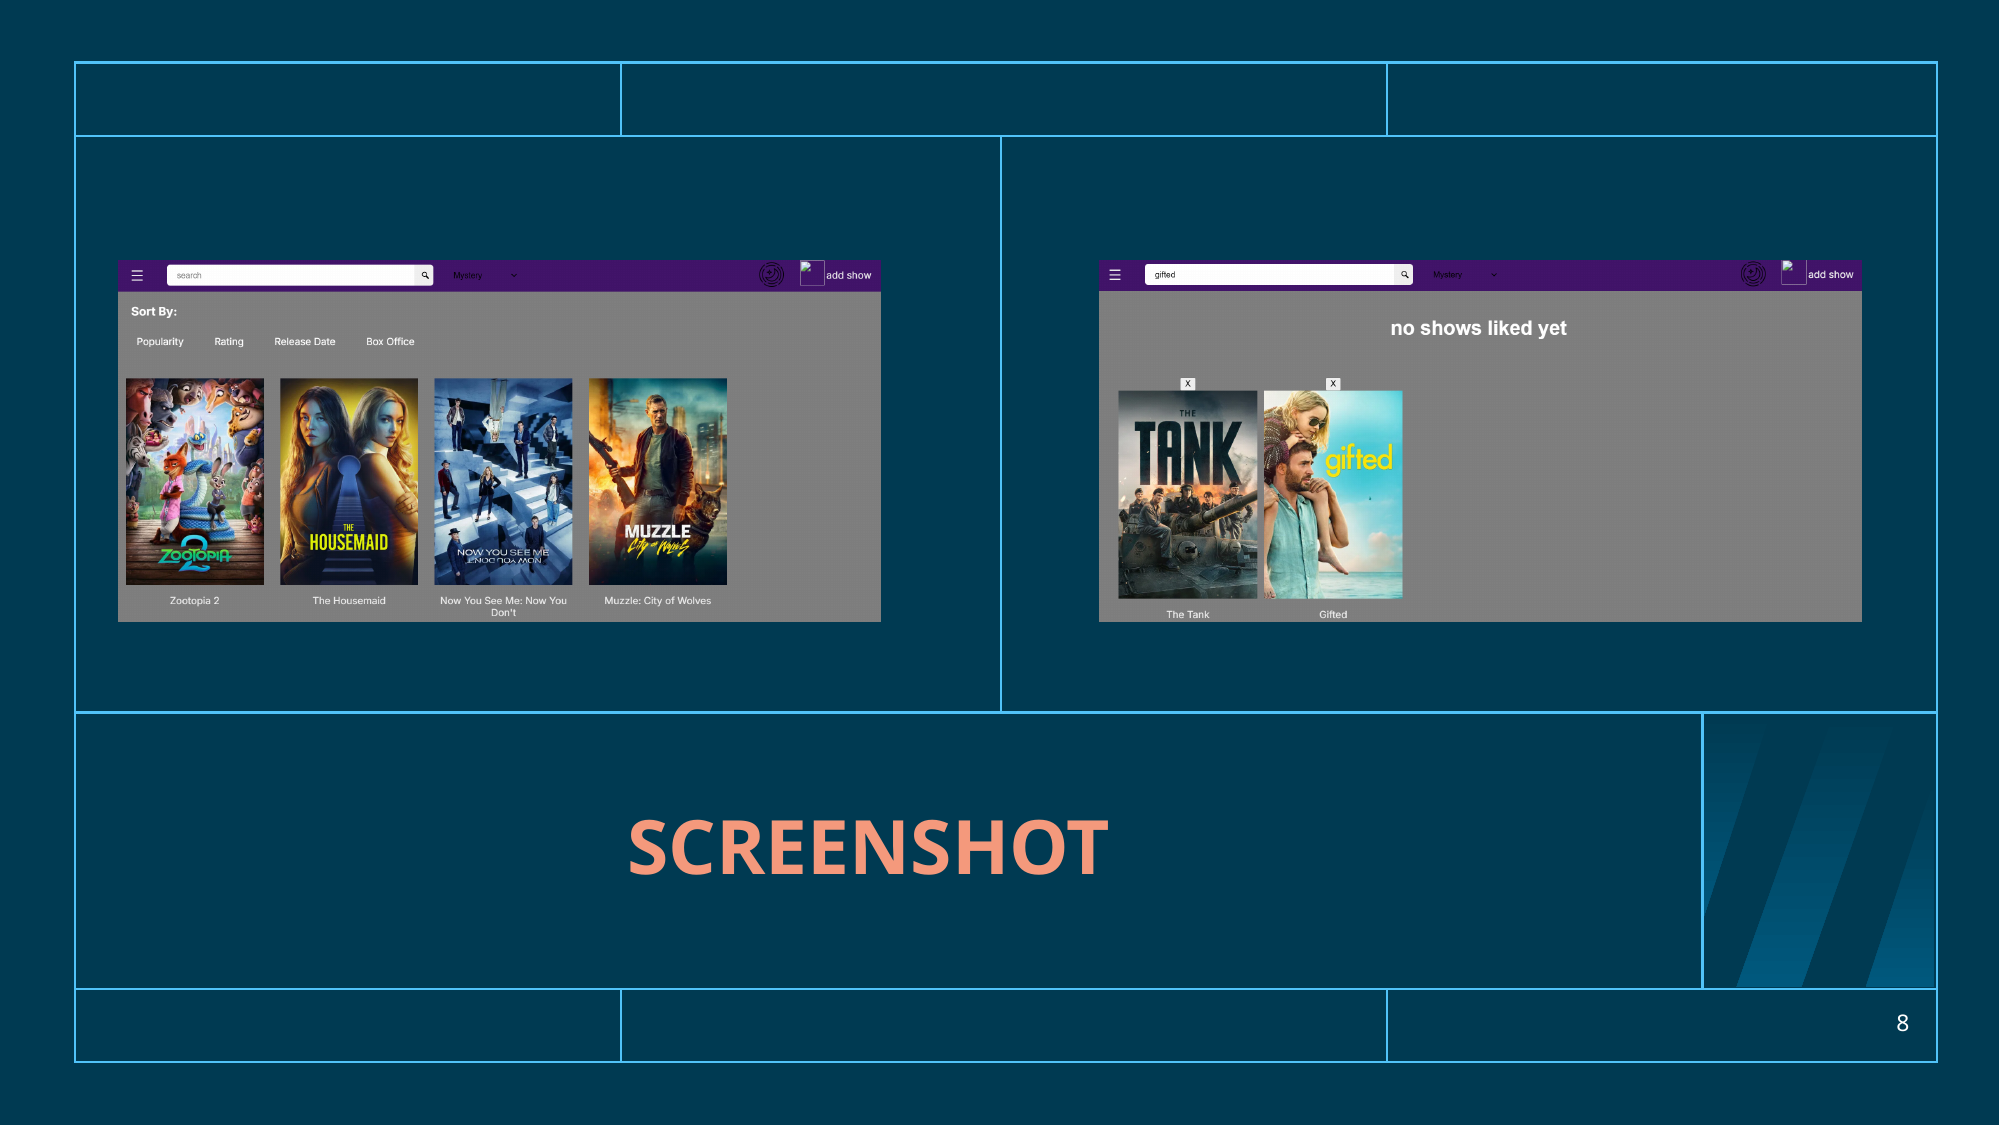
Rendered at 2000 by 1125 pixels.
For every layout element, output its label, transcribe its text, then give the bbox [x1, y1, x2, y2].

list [1099, 260, 1862, 622]
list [118, 260, 881, 622]
title screenshot [74, 721, 1664, 980]
slide_number 8 [1787, 1001, 1925, 1047]
